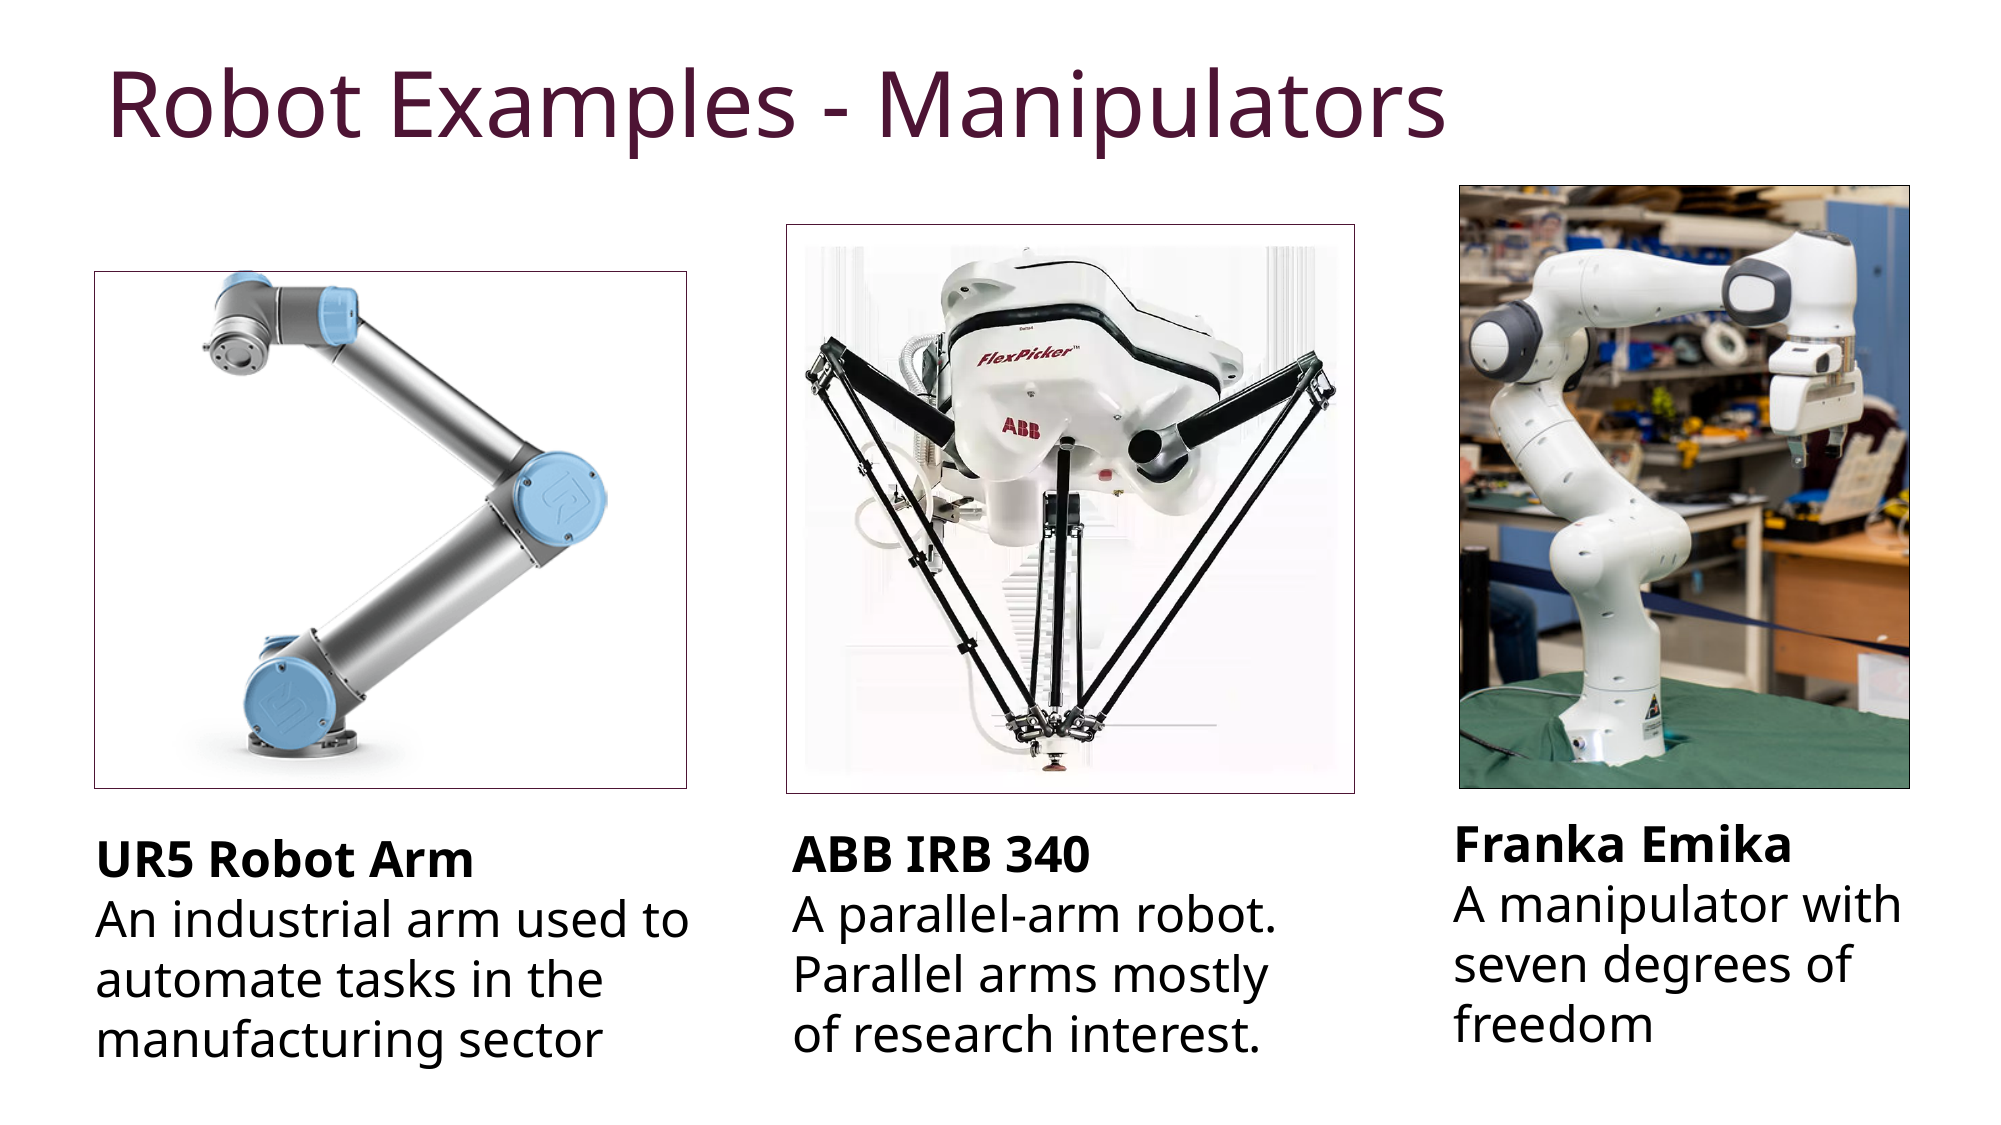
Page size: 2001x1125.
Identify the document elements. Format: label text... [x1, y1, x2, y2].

text_box Franka Emika A manipulator with seven degrees of freedom [1438, 804, 1945, 1077]
picture [1458, 184, 1911, 790]
text_box UR5 Robot Arm An industrial arm used to automate tasks in the manufacturing sector [80, 820, 720, 1125]
picture [785, 223, 1355, 794]
picture [94, 270, 687, 790]
text_box Robot Examples - Manipulators [90, 48, 2000, 164]
text_box ABB IRB 340 A parallel-arm robot. Parallel arms mostly of research interest. [777, 815, 1323, 1077]
